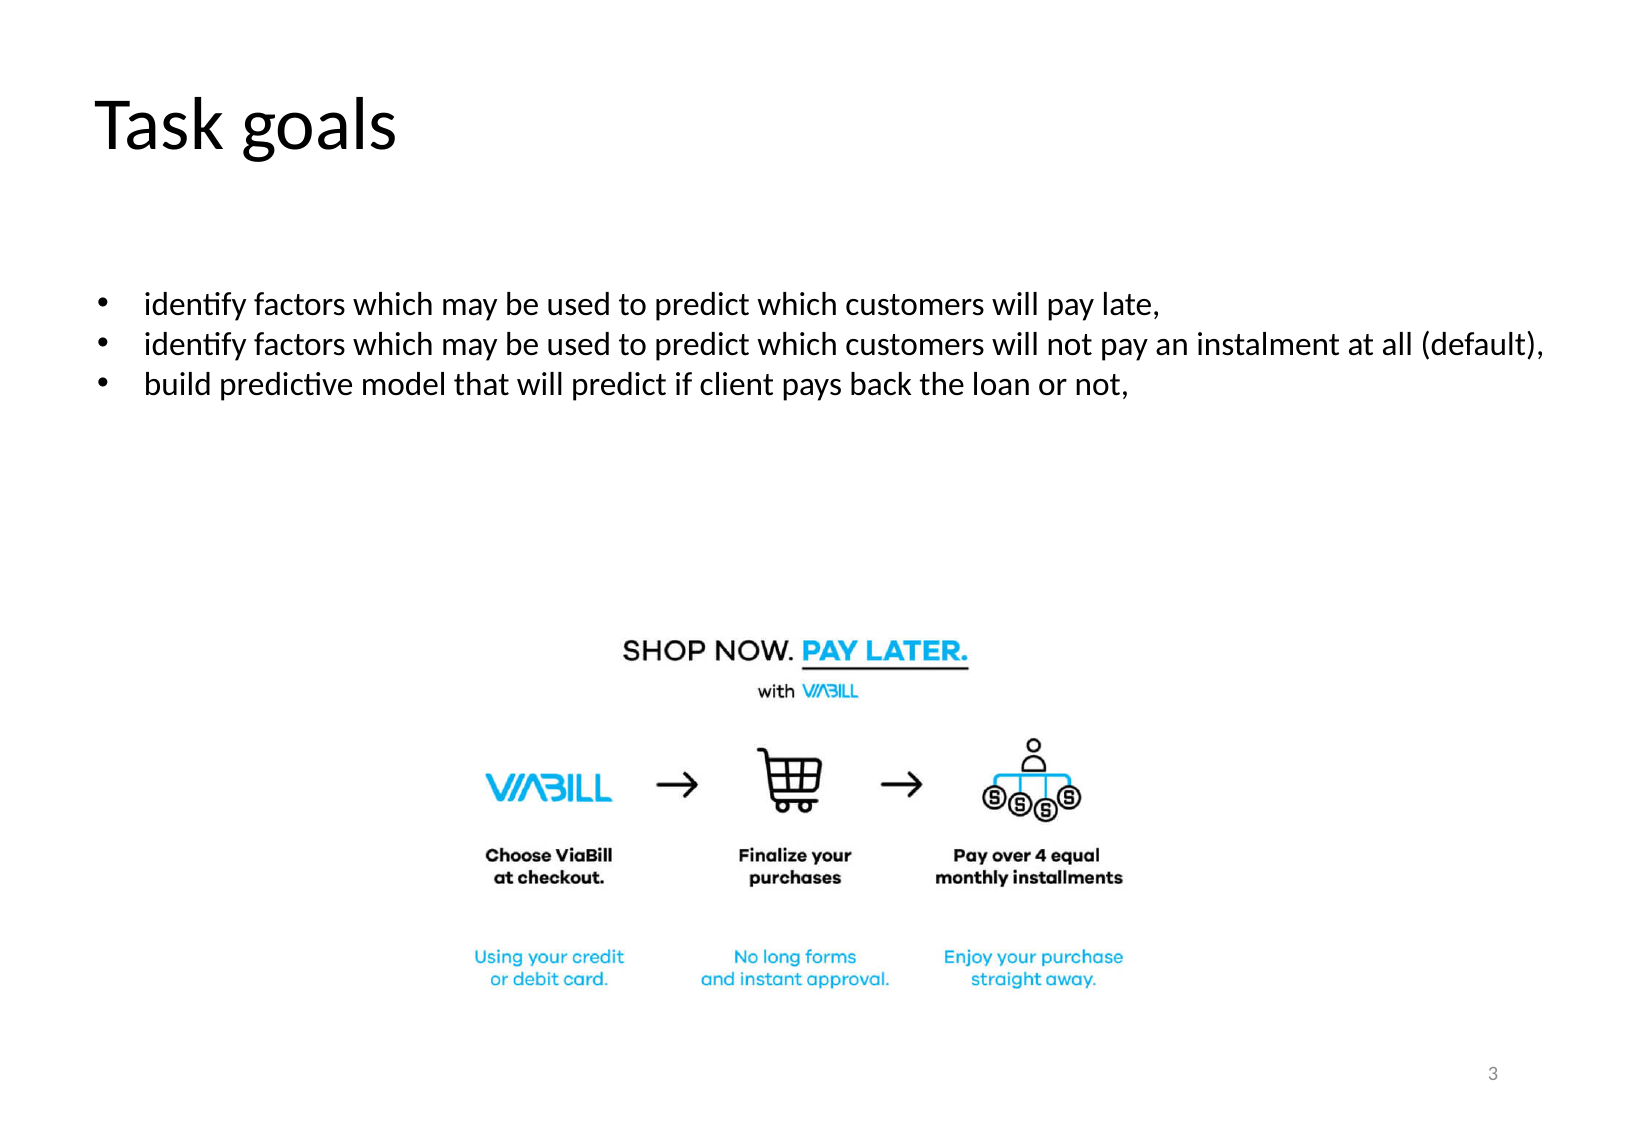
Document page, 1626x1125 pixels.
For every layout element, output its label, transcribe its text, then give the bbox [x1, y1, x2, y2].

picture [420, 602, 1170, 1019]
text_box identify factors which may be used to predict which customers will pay late, identify factors which may be used to predict which customers will not pay an instalment at all (default), build predictive model that will predict if client pays back the loan or not, [82, 274, 1577, 410]
slide_number 3 [1147, 1042, 1514, 1103]
text_box Task goals [79, 22, 785, 172]
